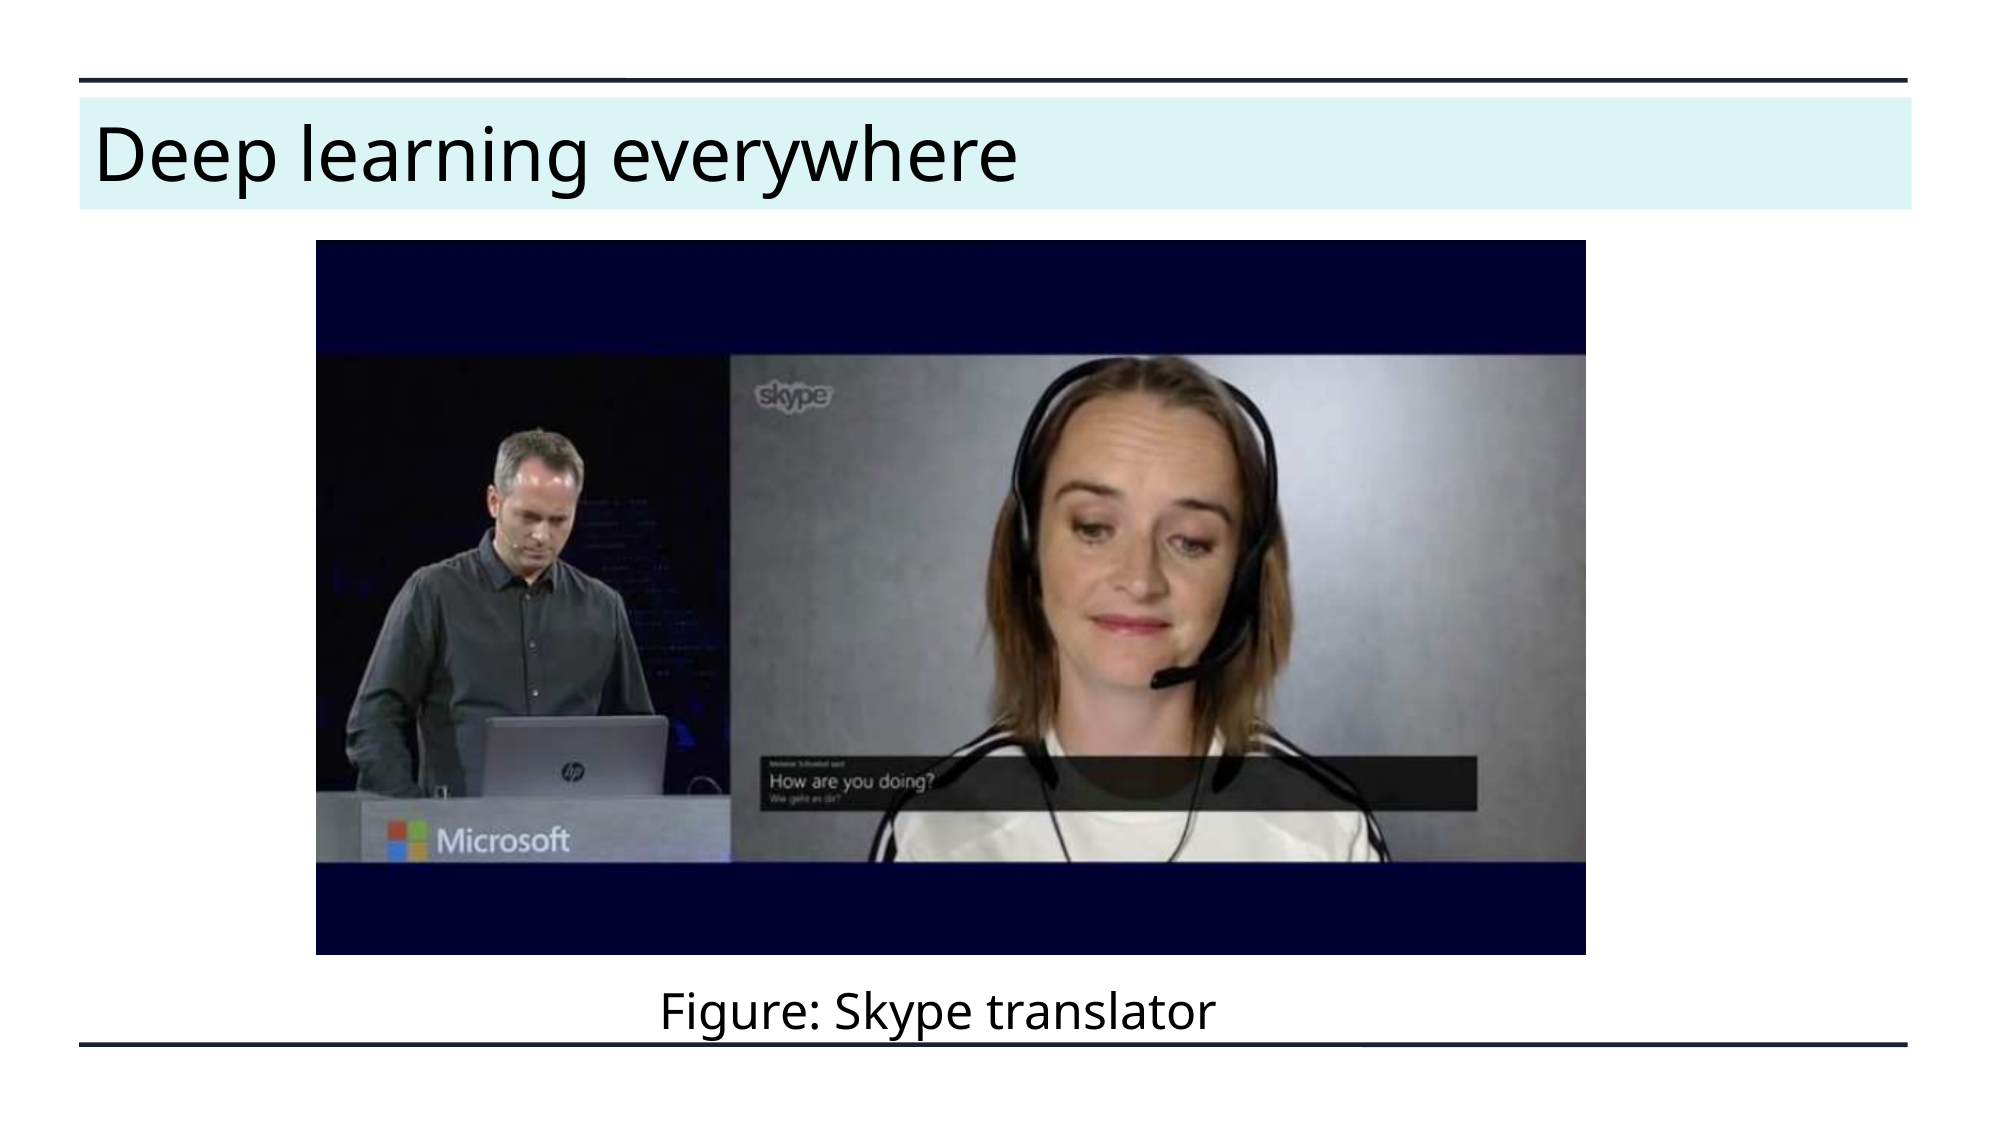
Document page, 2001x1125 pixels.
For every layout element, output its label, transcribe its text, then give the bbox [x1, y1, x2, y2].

picture [315, 240, 1586, 956]
text_box Deep learning everywhere [79, 61, 1824, 242]
text_box [1824, 96, 1914, 212]
text_box Figure: Skype translator [644, 971, 2000, 1065]
